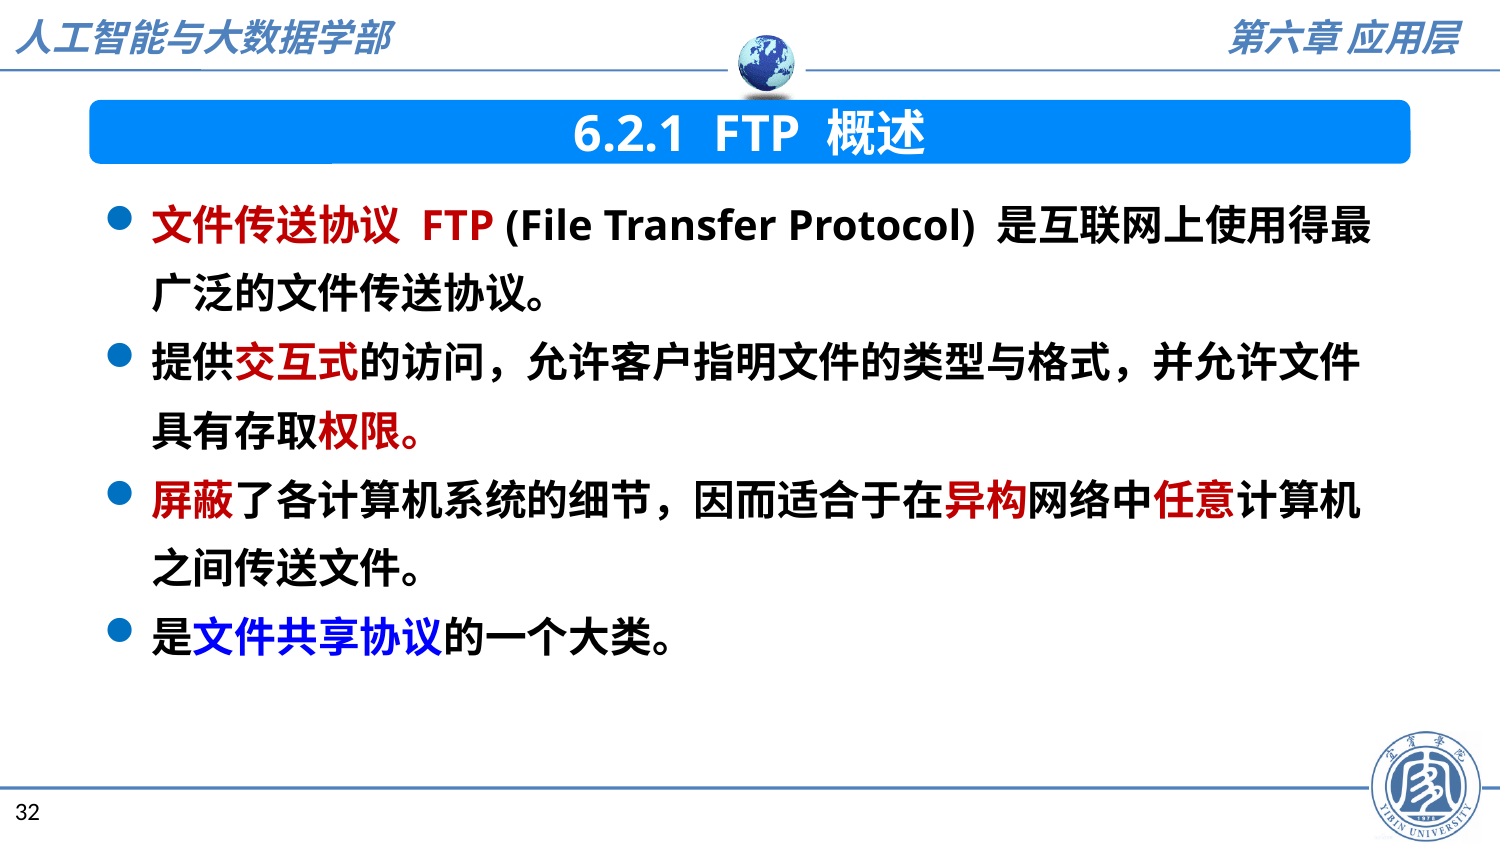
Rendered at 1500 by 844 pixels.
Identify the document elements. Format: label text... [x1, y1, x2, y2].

text_box 文件传送协议 FTP (File Transfer Protocol) 是互联网上使用得最广泛的文件传送协议。 提供交互式的访问，允许客户指明文件的类型与格式，并允许文件具有存取权限。 屏蔽了各计算机系统的细节，因而适合于在异构网络中任意计算机之间传送文件。 是文件共享协议的一个大类。 [89, 172, 1411, 669]
text_box [942, 99, 1411, 164]
picture [736, 33, 796, 94]
text_box 6.2.1 FTP 概述 [558, 94, 942, 170]
slide_number 32 [0, 787, 350, 833]
text_box [89, 99, 558, 164]
